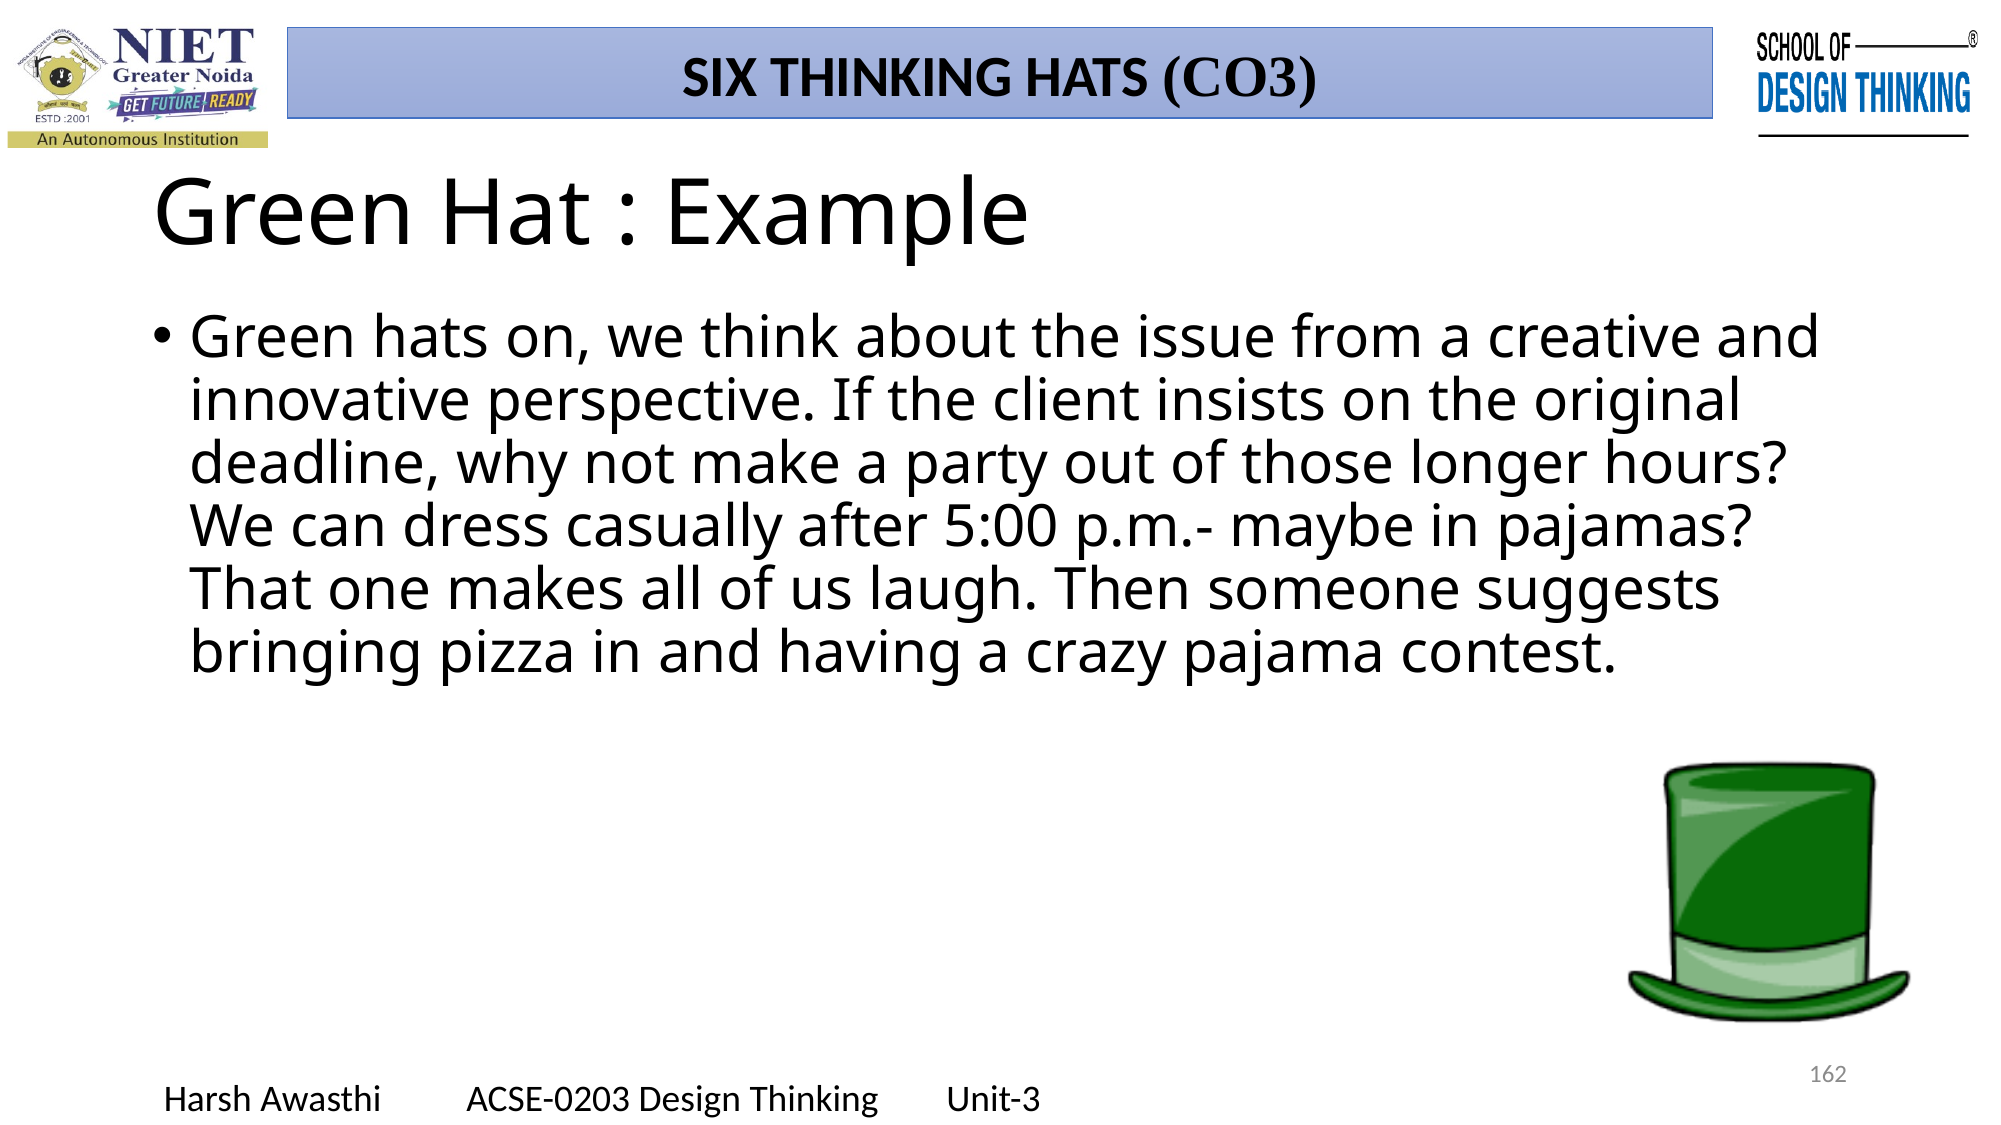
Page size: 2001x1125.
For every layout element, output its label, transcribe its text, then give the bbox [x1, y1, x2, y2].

text_box SIX THINKING HATS (CO3) [287, 27, 1713, 119]
title Green Hat : Example [137, 152, 1863, 278]
footer Harsh Awasthi ACSE-0203 Design Thinking Unit-3 [149, 1066, 1755, 1125]
picture [1556, 709, 1957, 1064]
list Green hats on, we think about the issue from a creative and innovative perspective. If the client insists on the original deadline, why not make a party out of those longer hours? We can dress casually after 5:00 p.m.- maybe in pajamas? That one makes all of us laugh. Then someone suggests bringing pizza in and having a crazy pajama contest. [137, 299, 1863, 1014]
picture [7, 22, 268, 148]
slide_number 162 [1412, 1042, 1863, 1103]
picture [1757, 30, 1978, 137]
